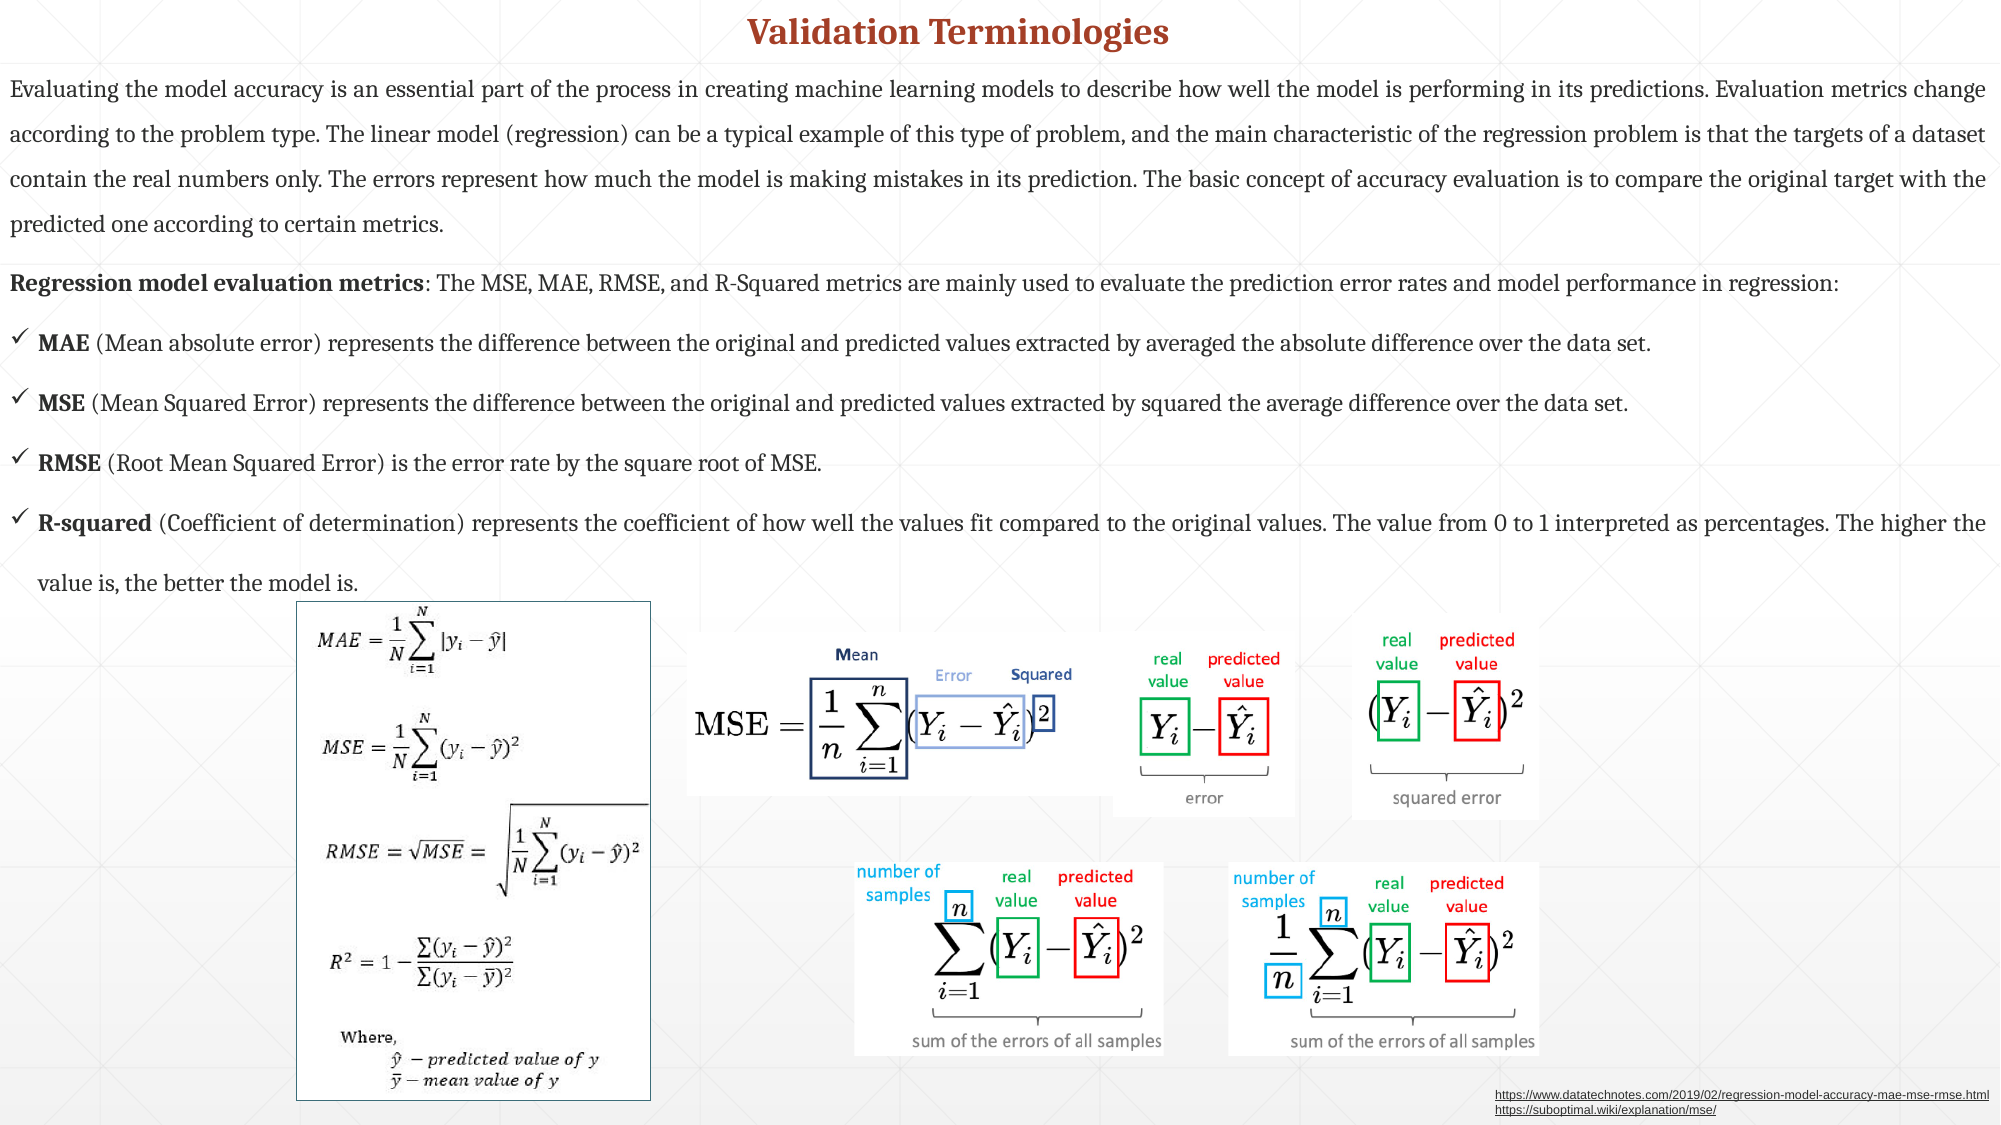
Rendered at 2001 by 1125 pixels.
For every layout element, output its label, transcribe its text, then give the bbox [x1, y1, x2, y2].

picture [1228, 862, 1540, 1056]
picture [686, 631, 1296, 817]
text_box https://www.datatechnotes.com/2019/02/regression-model-accuracy-mae-mse-rmse.html https://suboptimal.wiki/explanation/mse/ [1480, 1079, 2000, 1125]
text_box Evaluating the model accuracy is an essential part of the process in creating machine learning models to describe how well the model is performing in its predictions. Evaluation metrics change according to the problem type. The linear model (regression) can be a typical example of this type of problem, and the main characteristic of the regression problem is that the targets of a dataset contain the real numbers only. The errors represent how much the model is making mistakes in its prediction. The basic concept of accuracy evaluation is to compare the original target with the predicted one according to certain metrics. Regression model evaluation metrics: The MSE, MAE, RMSE, and R-Squared metrics are mainly used to evaluate the prediction error rates and model performance in regression: MAE (Mean absolute error) represents the difference between the original and predicted values extracted by averaged the absolute difference over the data set. MSE (Mean Squared Error) represents the difference between the original and predicted values extracted by squared the average difference over the data set. RMSE (Root Mean Squared Error) is the error rate by the square root of MSE. R-squared (Coefficient of determination) represents the coefficient of how well the values fit compared to the original values. The value from 0 to 1 interpreted as percentages. The higher the value is, the better the model is. [0, 50, 2000, 604]
text_box Validation Terminologies [732, 0, 1186, 50]
picture [296, 601, 651, 1101]
picture [854, 862, 1164, 1056]
picture [1352, 613, 1540, 820]
